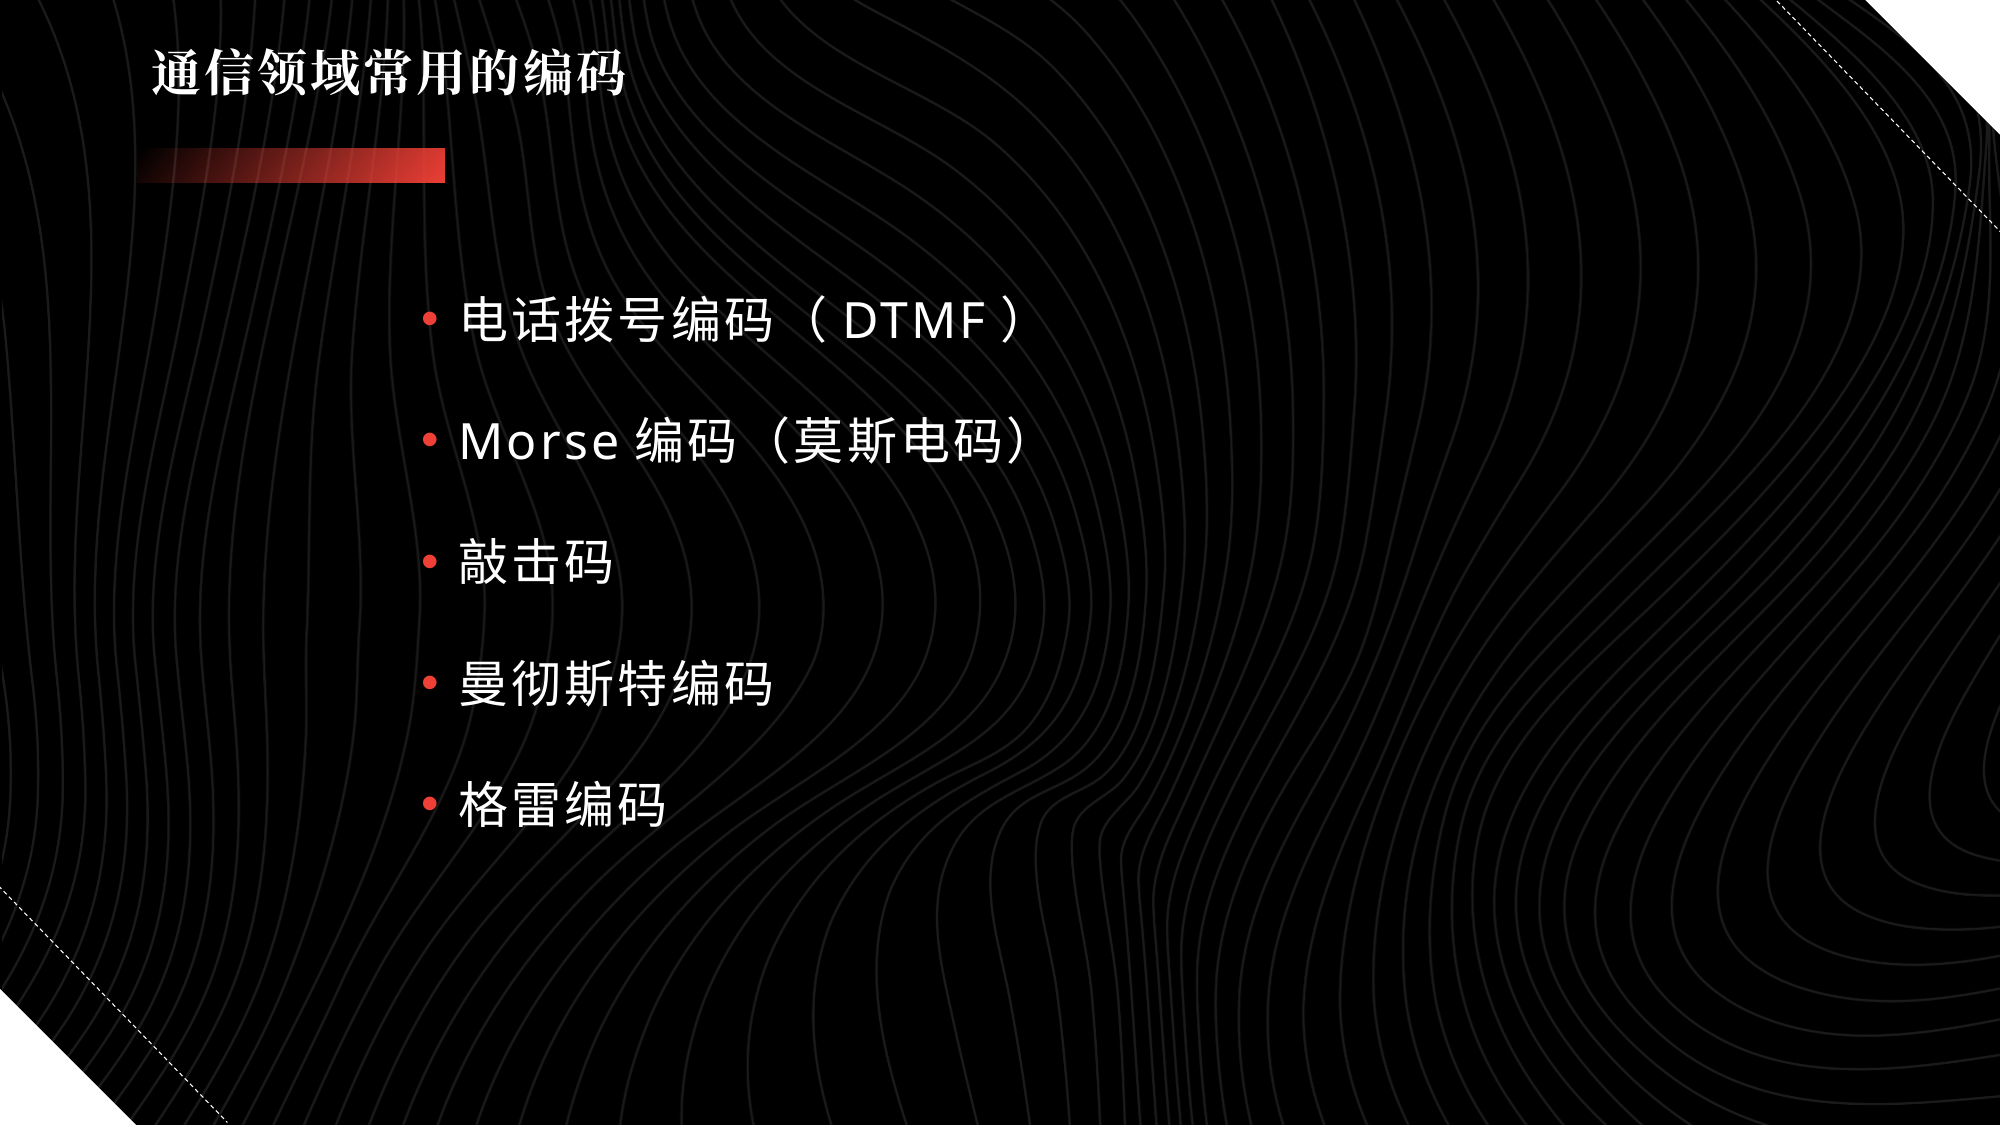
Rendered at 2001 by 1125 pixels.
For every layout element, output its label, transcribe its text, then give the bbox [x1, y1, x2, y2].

title 通信领域常用的编码 [136, 27, 1863, 124]
list 电话拨号编码（DTMF） Morse编码（莫斯电码） 敲击码 曼彻斯特编码 格雷编码 [405, 250, 1535, 960]
